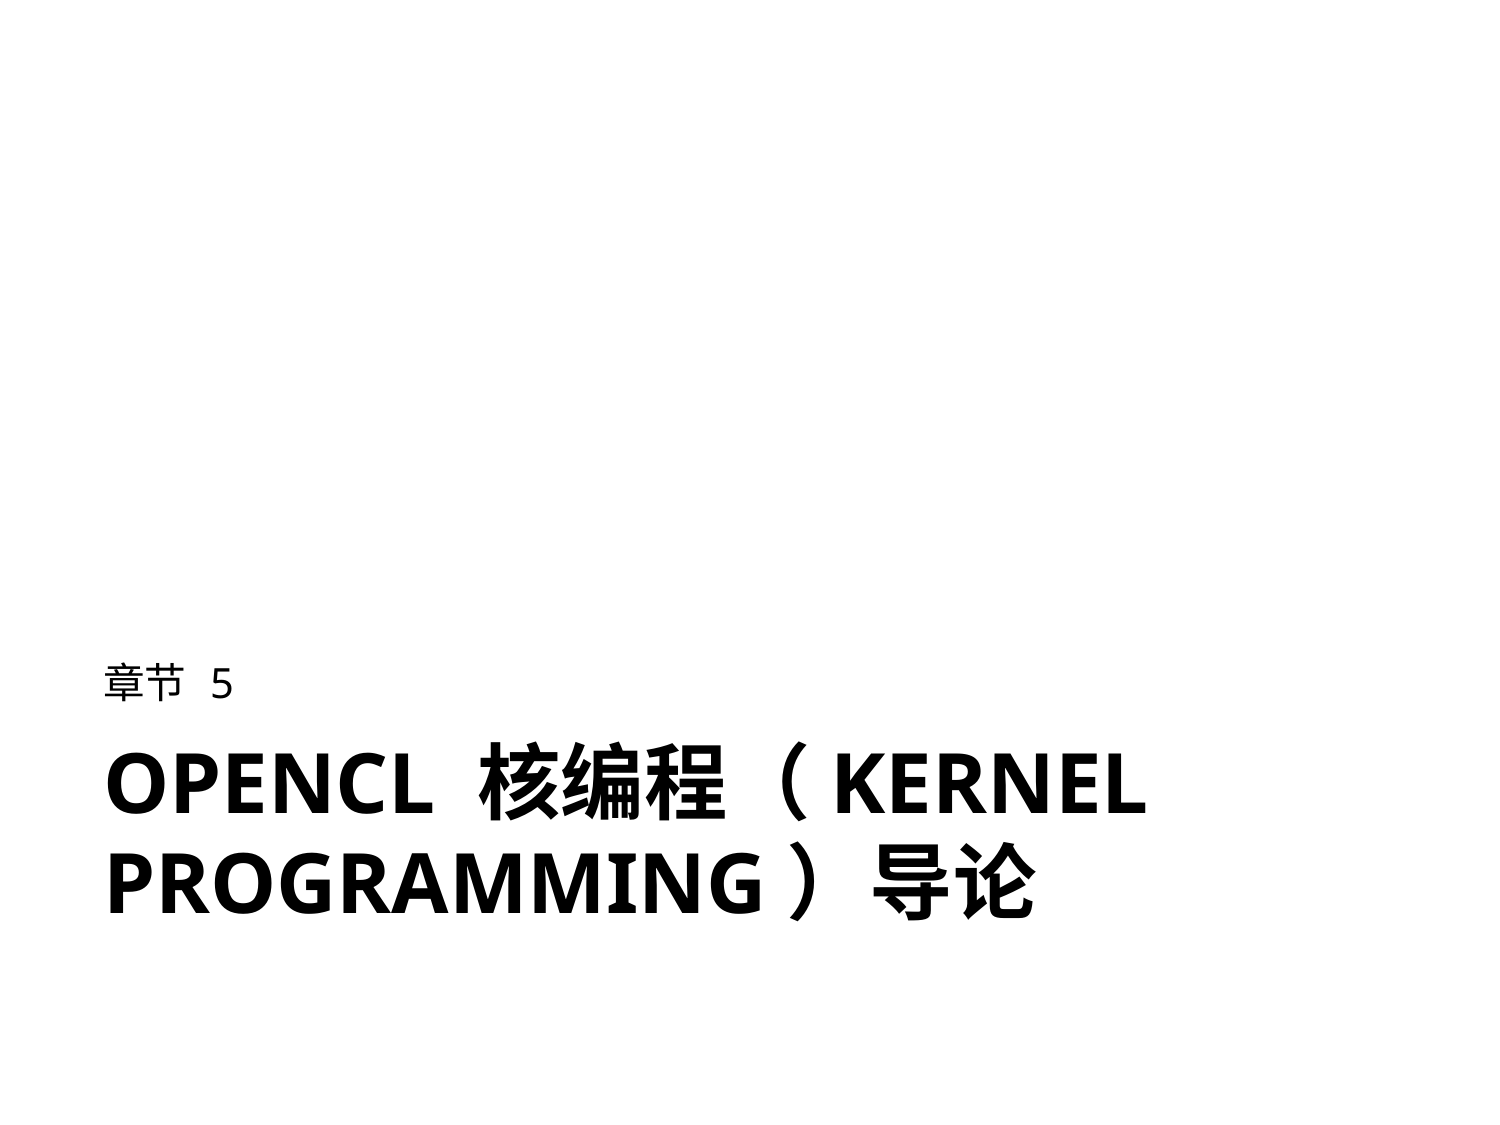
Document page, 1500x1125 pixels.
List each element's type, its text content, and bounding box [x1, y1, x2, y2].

text_box 章节 5 [88, 468, 1364, 714]
text_box OpenCL 核编程（kernel programming）导论 [88, 722, 1364, 947]
